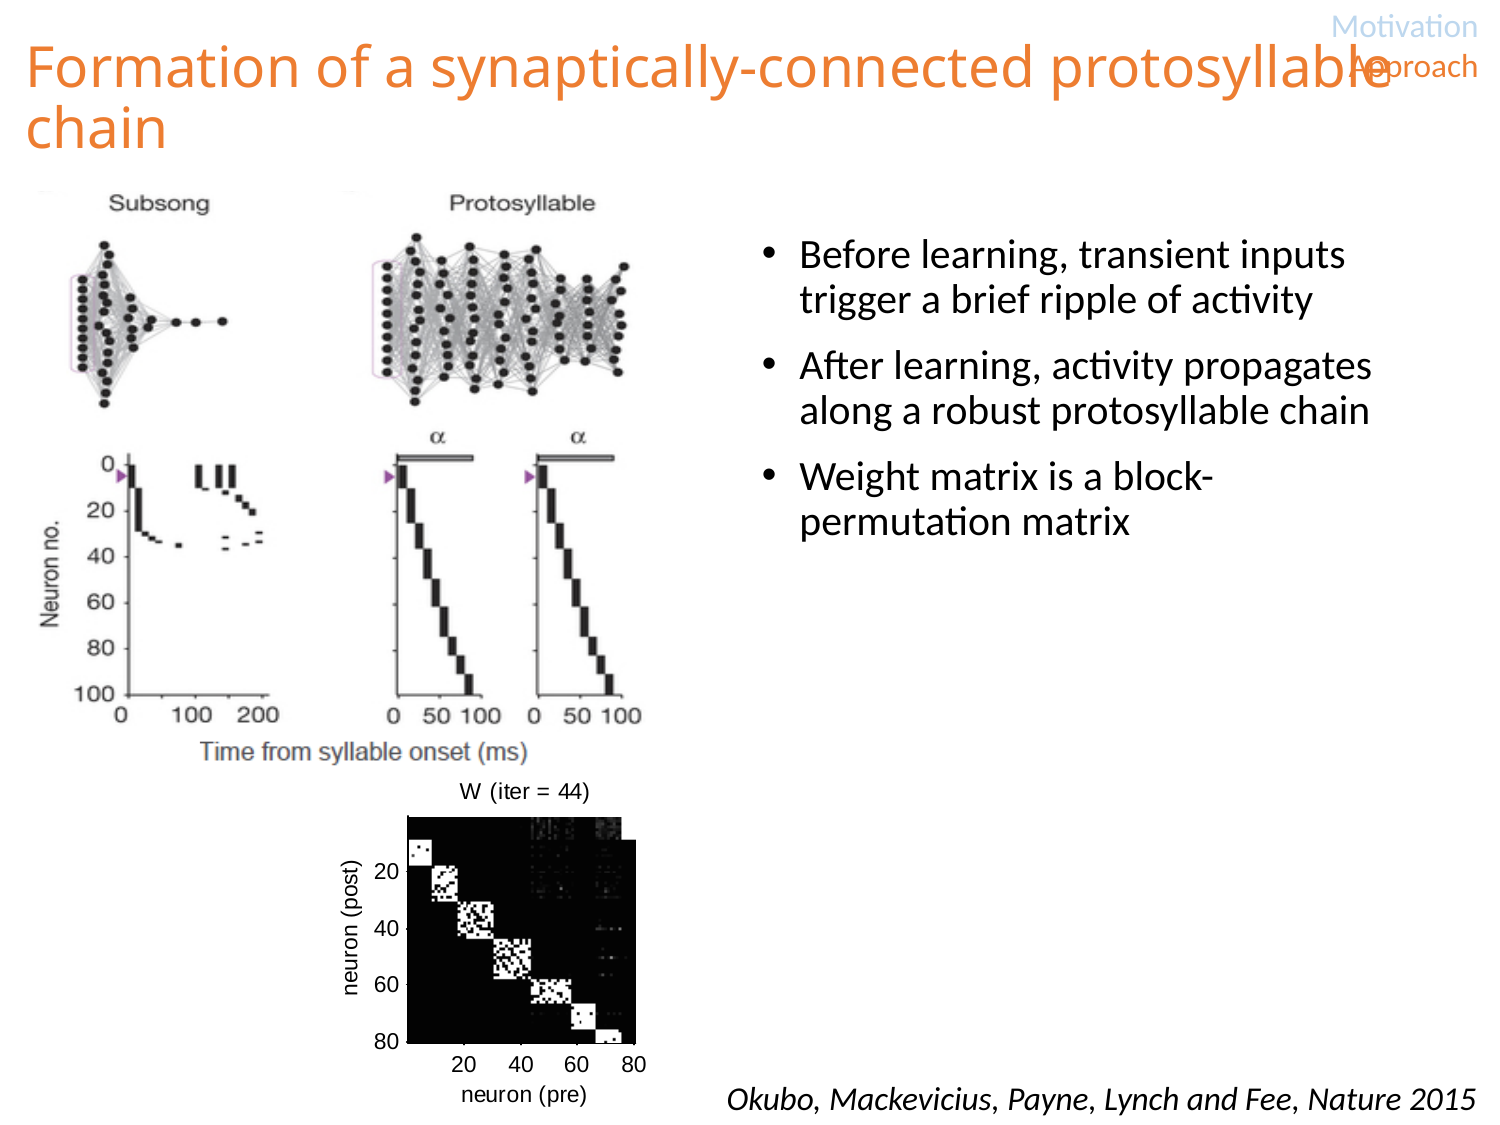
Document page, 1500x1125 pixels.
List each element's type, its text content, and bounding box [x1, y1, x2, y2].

list Before learning, transient inputs trigger a brief ripple of activity After learning, activity propagates along a robust protosyllable chain Weight matrix is a block-permutation matrix [746, 224, 1400, 863]
title Formation of a synaptically-connected protosyllable chain [10, 31, 1452, 169]
text_box Okubo, Mackevicius, Payne, Lynch and Fee, Nature 2015 [711, 1069, 1493, 1125]
picture [37, 191, 687, 1114]
